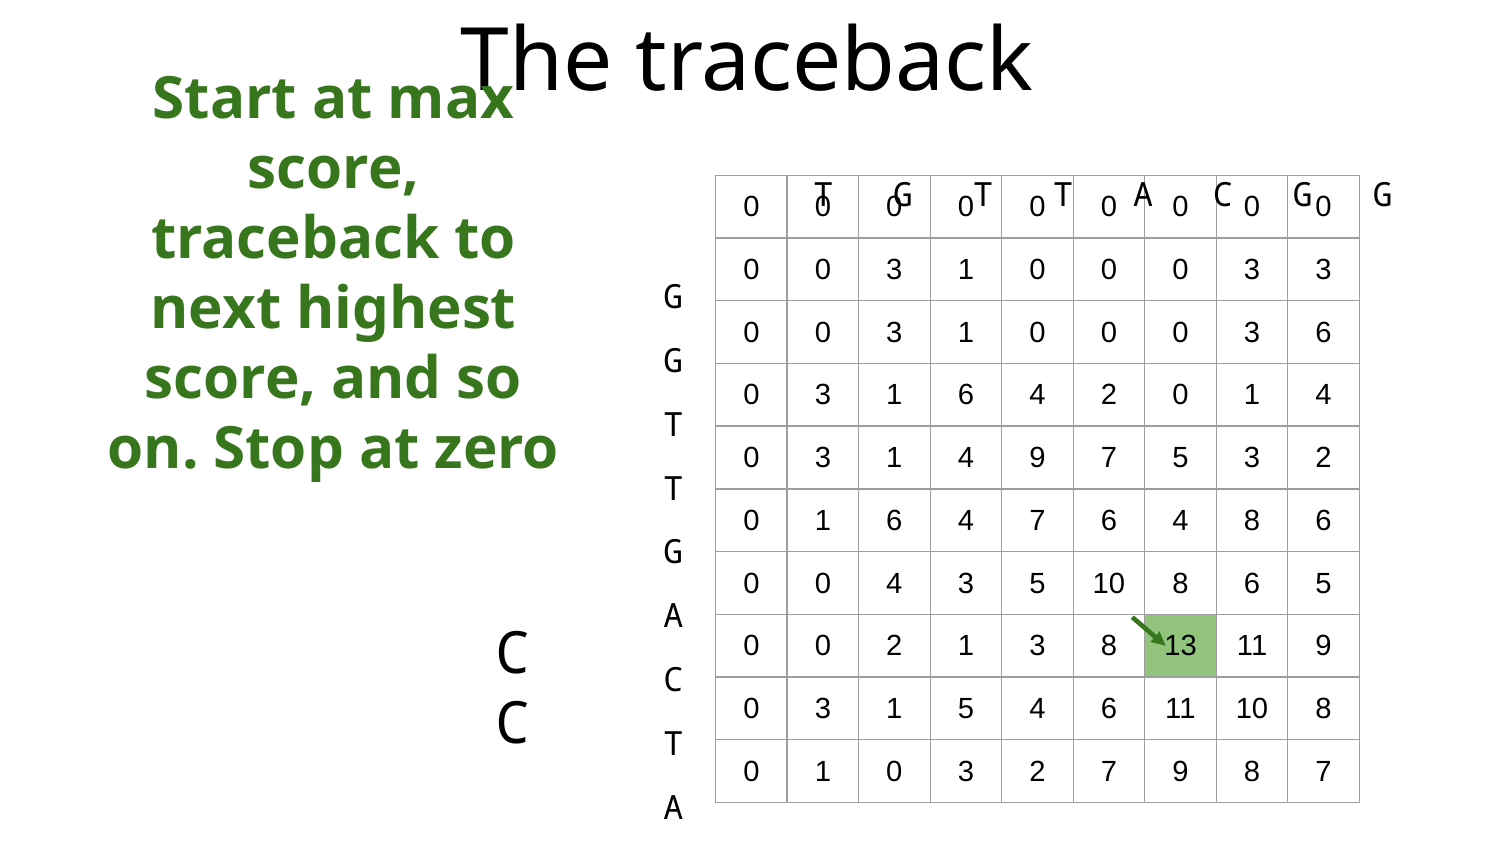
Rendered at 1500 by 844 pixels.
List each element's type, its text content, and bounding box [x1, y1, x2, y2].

table_cell 6 [1074, 678, 1144, 739]
table_cell 1 [931, 615, 1001, 676]
table_cell 0 [1074, 301, 1144, 363]
table_cell 0 [1145, 301, 1216, 363]
table_cell 3 [931, 552, 1001, 614]
table_header 0 [1002, 186, 1073, 237]
table_cell 1 [788, 490, 858, 551]
table_cell 5 [931, 678, 1001, 739]
table_cell 2 [1074, 364, 1144, 425]
table_cell 2 [1288, 427, 1359, 488]
text_box C C [61, 600, 546, 673]
table_cell 3 [1288, 239, 1359, 300]
table_cell 1 [859, 678, 930, 739]
table_cell 1 [859, 427, 930, 488]
table_cell 8 [1217, 490, 1287, 551]
table_cell 0 [1145, 239, 1216, 300]
table_cell 1 [859, 364, 930, 425]
table_cell 4 [1002, 364, 1073, 425]
table_cell 0 [788, 301, 858, 363]
table_cell 9 [1145, 740, 1216, 802]
table_cell 0 [716, 740, 786, 802]
table_cell 4 [1288, 364, 1359, 425]
table_cell 5 [1002, 552, 1073, 614]
table_cell 0 [716, 239, 786, 300]
text_box T G T T A C G G [738, 117, 1500, 186]
table_cell 0 [716, 490, 786, 551]
table_cell 8 [1145, 552, 1216, 614]
table_cell 6 [931, 364, 1001, 425]
table_cell 1 [788, 740, 858, 802]
table_cell 3 [859, 239, 930, 300]
table_cell 0 [716, 552, 786, 614]
table_cell 0 [1145, 364, 1216, 425]
table_cell 10 [1217, 678, 1287, 739]
table_cell 8 [1217, 740, 1287, 802]
table_cell 3 [788, 427, 858, 488]
table_cell 7 [1002, 490, 1073, 551]
table_cell 0 [859, 740, 930, 802]
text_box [1131, 616, 1166, 646]
table_cell 6 [1288, 490, 1359, 551]
table_cell 11 [1217, 615, 1287, 676]
table_cell 4 [1002, 678, 1073, 739]
table_cell 5 [1145, 427, 1216, 488]
table_cell 4 [1145, 490, 1216, 551]
table_header 0 [788, 186, 858, 237]
text_box G G T T G A C T A [648, 236, 708, 815]
table_cell 4 [931, 427, 1001, 488]
table_cell 0 [716, 615, 786, 676]
table_cell 8 [1288, 678, 1359, 739]
table_cell 4 [931, 490, 1001, 551]
table_cell 9 [1288, 615, 1359, 676]
table_header 0 [931, 186, 1001, 237]
table_cell 1 [931, 239, 1001, 300]
text_box Start at max score, traceback to next highest score, and so on. Stop at zero [87, 236, 580, 304]
table_cell 8 [1074, 615, 1144, 676]
table_cell 0 [1074, 239, 1144, 300]
table_cell 0 [716, 427, 786, 488]
table_cell 7 [1074, 427, 1144, 488]
table_cell 3 [1217, 301, 1287, 363]
table_cell 1 [1217, 364, 1287, 425]
table_cell 6 [1074, 490, 1144, 551]
table_cell 3 [1217, 239, 1287, 300]
table_cell 2 [1002, 740, 1073, 802]
text_box The traceback [61, 0, 1433, 133]
table_cell 9 [1002, 427, 1073, 488]
table_cell 0 [788, 552, 858, 614]
table_cell 6 [1288, 301, 1359, 363]
table_cell 0 [716, 364, 786, 425]
table_cell 7 [1288, 740, 1359, 802]
table_header 0 [716, 176, 786, 237]
table_cell 0 [788, 239, 858, 300]
table_cell 3 [788, 364, 858, 425]
table_cell 6 [1217, 552, 1287, 614]
table_cell 10 [1074, 552, 1144, 614]
table_header 0 [859, 186, 930, 237]
table_header 0 [1217, 186, 1287, 237]
table_cell 0 [1002, 239, 1073, 300]
table_cell 1 [931, 301, 1001, 363]
table_cell 3 [788, 678, 858, 739]
table_cell 11 [1145, 678, 1216, 739]
table_header 0 [1288, 186, 1359, 237]
table_cell 4 [859, 552, 930, 614]
table_cell 7 [1074, 740, 1144, 802]
table_header 0 [1074, 186, 1144, 237]
table_cell 0 [788, 615, 858, 676]
table_cell 5 [1288, 552, 1359, 614]
table_cell 0 [716, 301, 786, 363]
table_cell 3 [1217, 427, 1287, 488]
table_cell 0 [716, 678, 786, 739]
table_header 0 [1145, 186, 1216, 237]
table_cell 6 [859, 490, 930, 551]
table_cell 13 [1145, 615, 1216, 676]
table_cell 3 [859, 301, 930, 363]
table_cell 0 [1002, 301, 1073, 363]
table_cell 3 [1002, 615, 1073, 676]
table_cell 3 [931, 740, 1001, 802]
table_cell 2 [859, 615, 930, 676]
